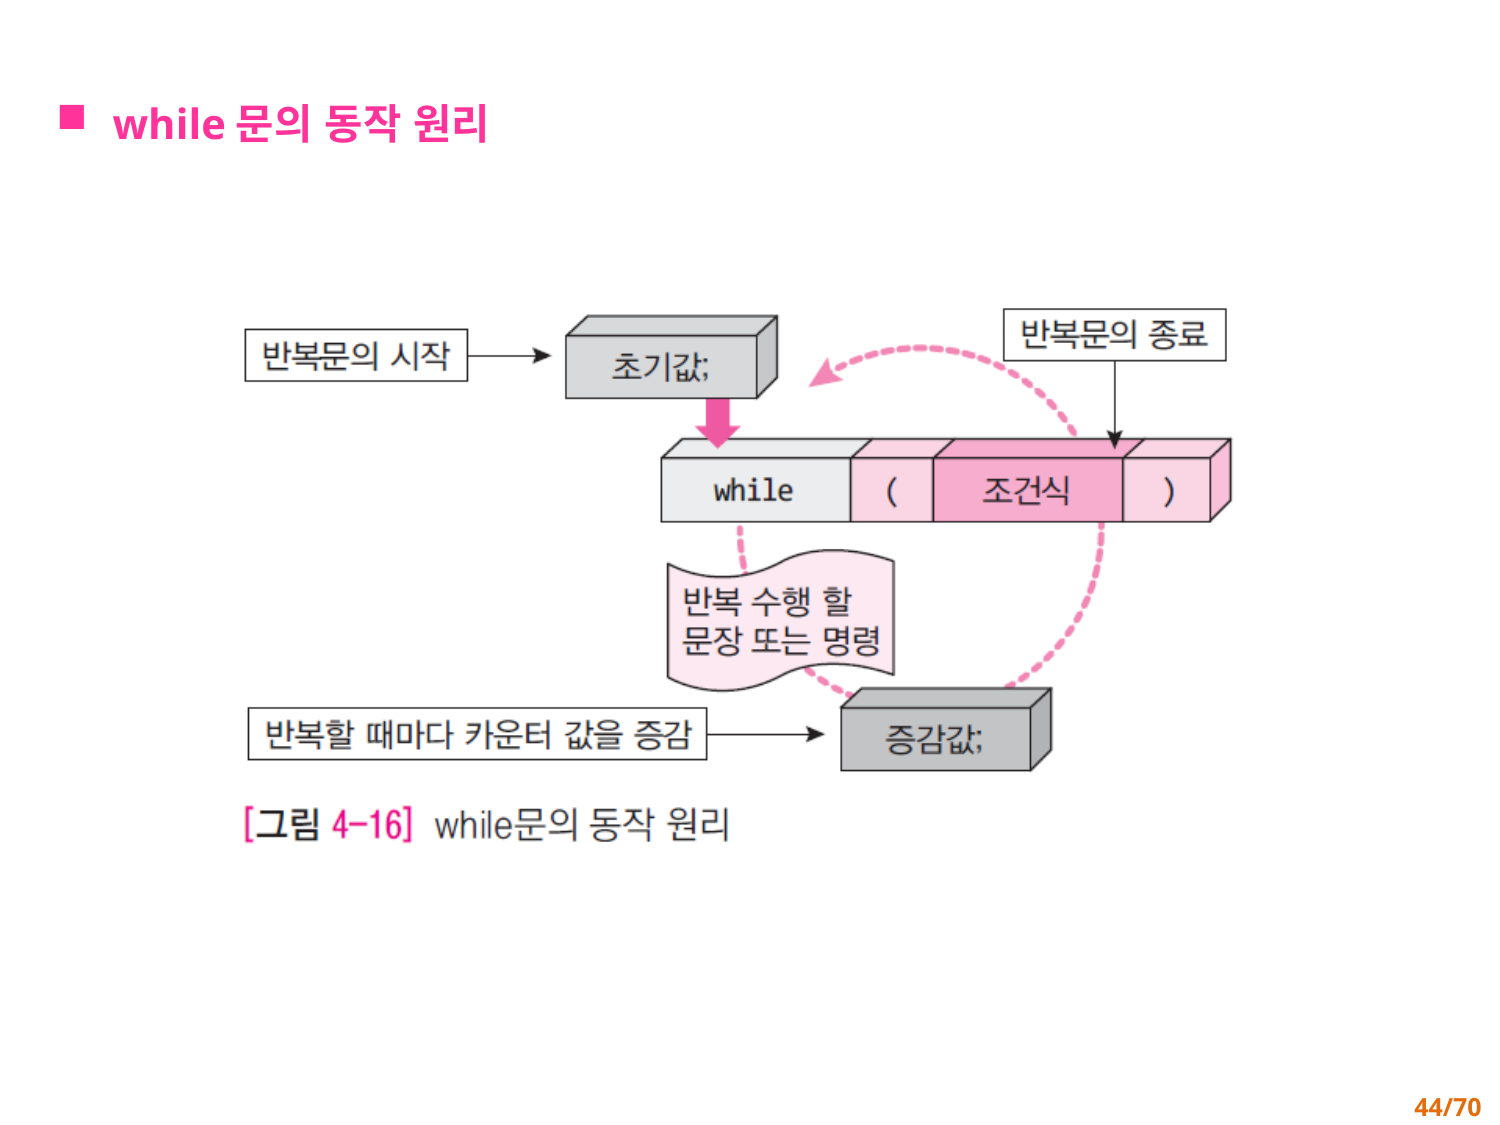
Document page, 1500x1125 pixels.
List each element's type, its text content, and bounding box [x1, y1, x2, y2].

list while문의 동작 원리 [41, 90, 1459, 161]
picture [212, 246, 1288, 879]
